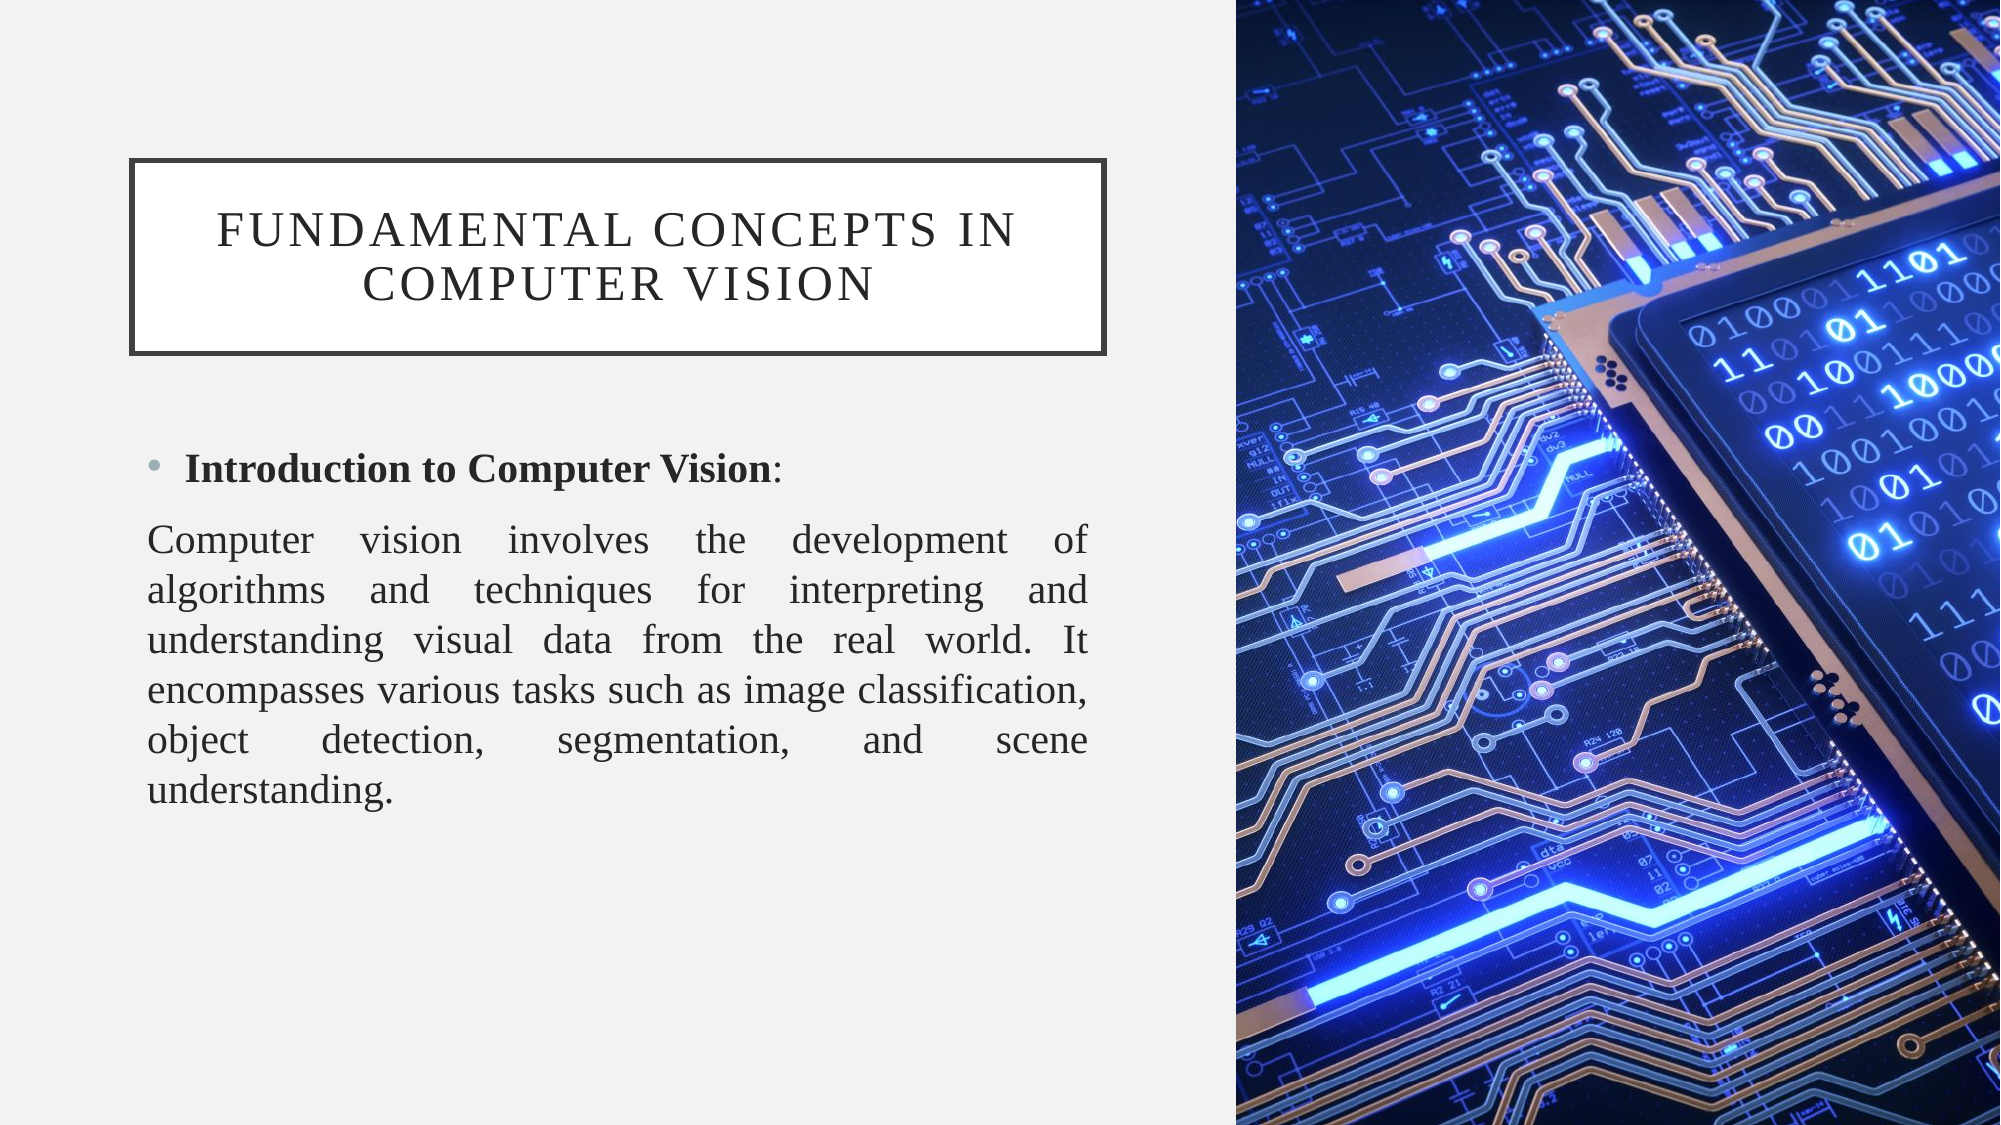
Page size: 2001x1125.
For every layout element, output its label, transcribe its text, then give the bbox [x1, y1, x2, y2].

title Fundamental Concepts in Computer Vision [129, 158, 1107, 356]
picture [1235, 0, 2000, 1125]
list Introduction to Computer Vision: Computer vision involves the development of algorithms and techniques for interpreting and understanding visual data from the real world. It encompasses various tasks such as image classification, object detection, segmentation, and scene understanding. [131, 433, 1104, 968]
